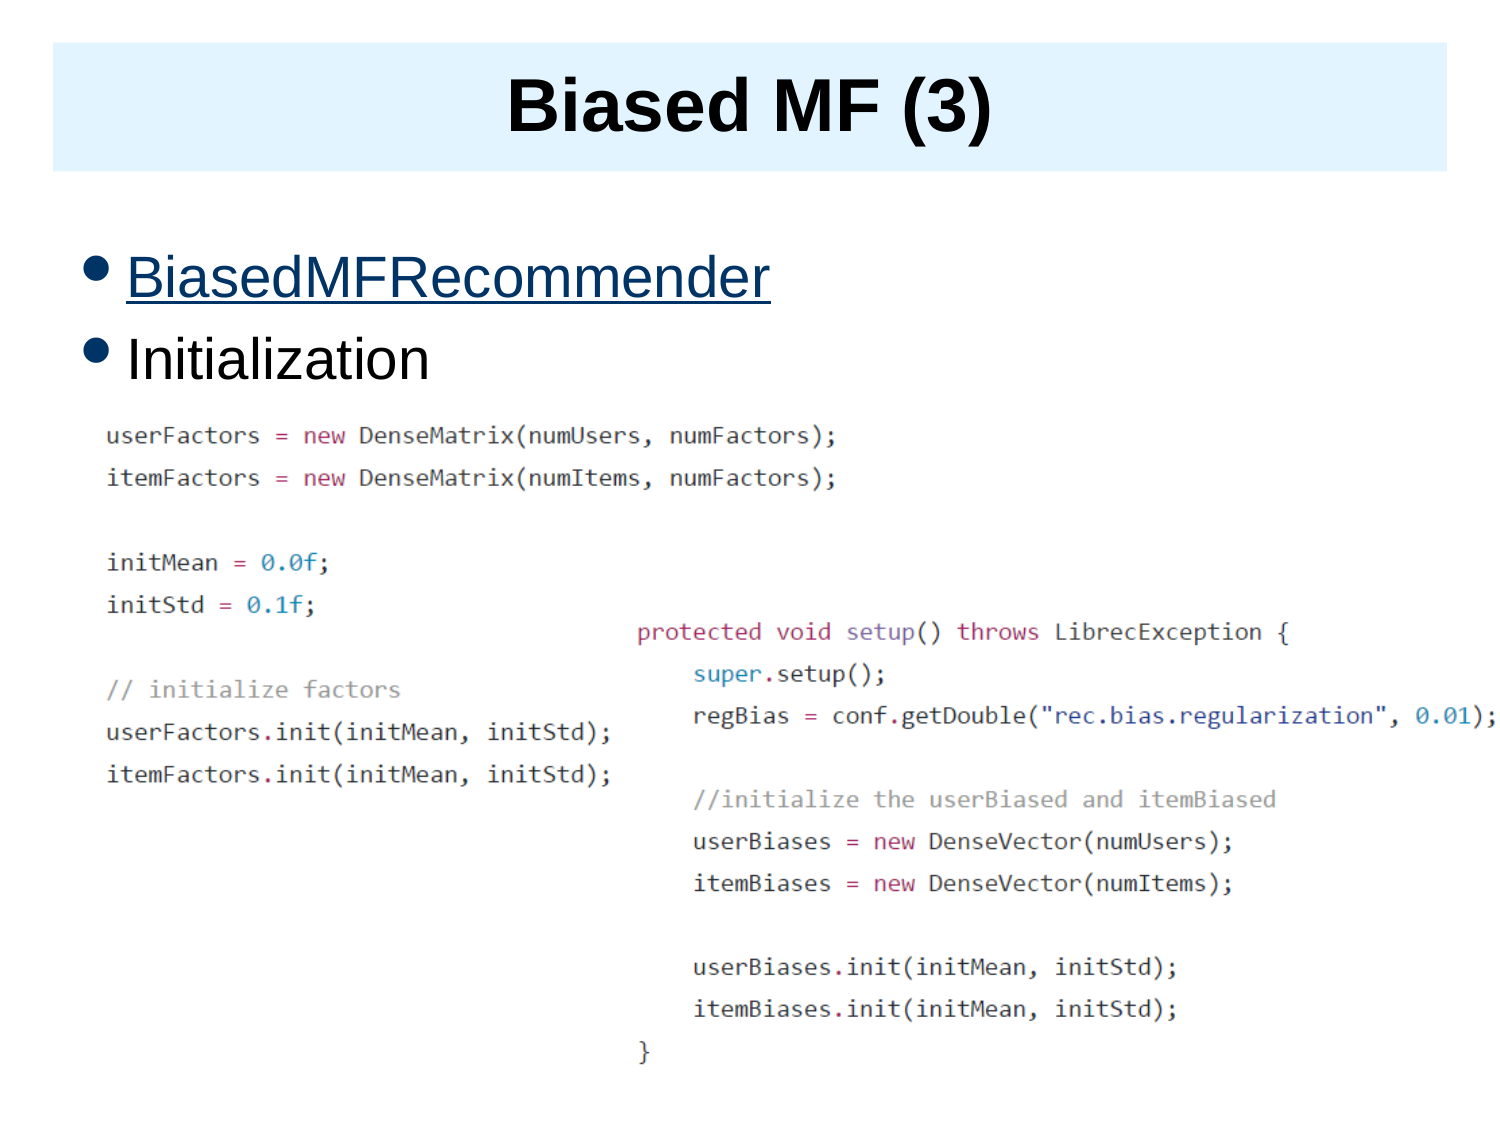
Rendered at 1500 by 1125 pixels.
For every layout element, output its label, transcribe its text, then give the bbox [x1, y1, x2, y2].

picture [100, 419, 1500, 1067]
list BiasedMFRecommender Initialization [64, 231, 1436, 409]
title Biased MF (3) [53, 42, 1447, 172]
